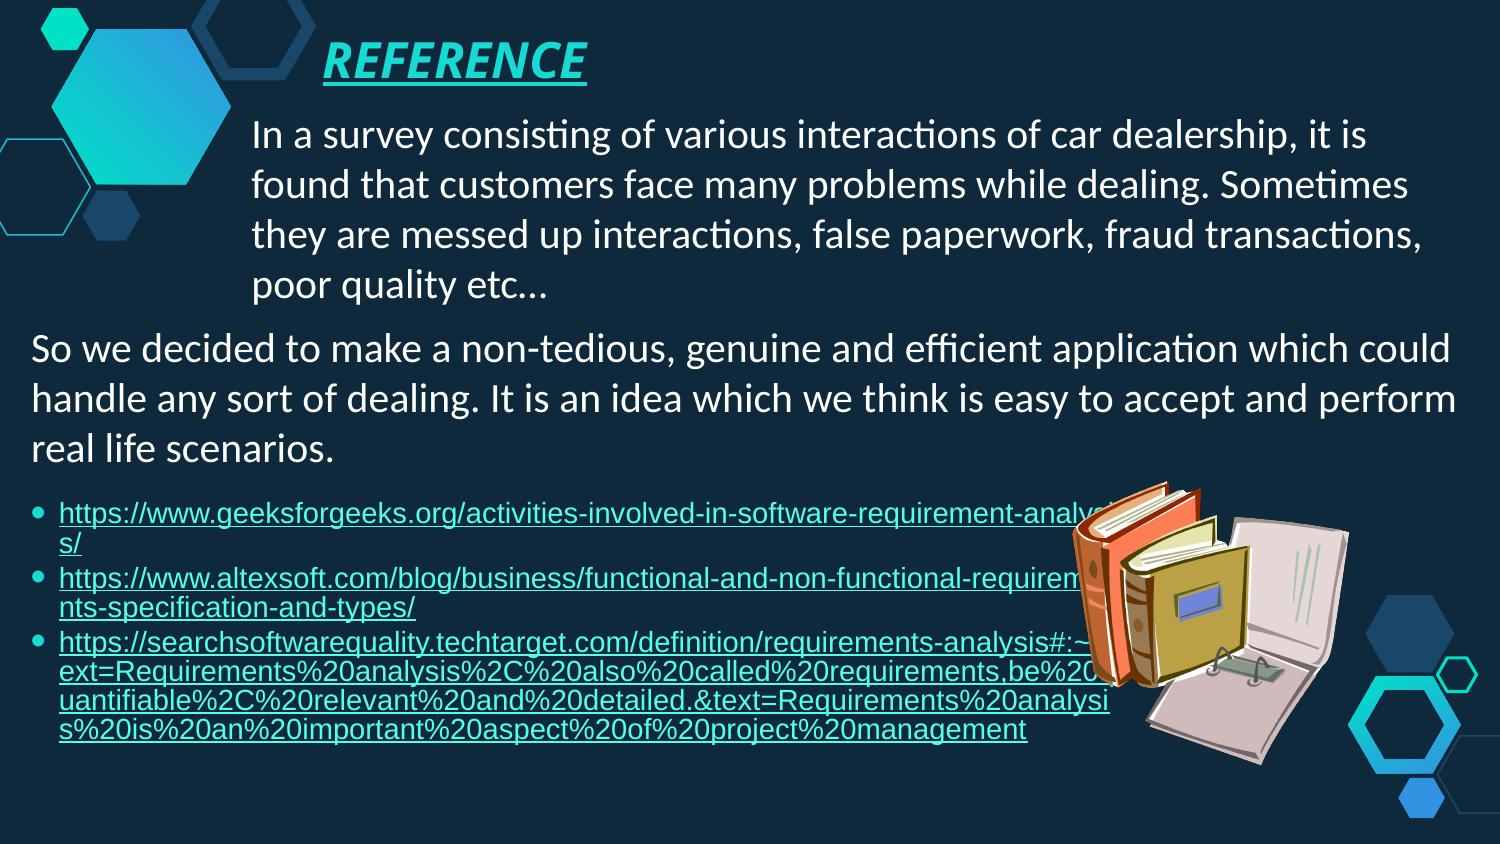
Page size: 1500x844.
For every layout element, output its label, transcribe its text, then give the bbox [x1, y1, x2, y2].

text_box In a survey consisting of various interactions of car dealership, it is found that customers face many problems while dealing. Sometimes they are messed up interactions, false paperwork, fraud transactions, poor quality etc… [236, 98, 1484, 313]
picture [1069, 476, 1353, 769]
text_box REFERENCE [67, 20, 842, 96]
text_box https://www.geeksforgeeks.org/activities-involved-in-software-requirement-analysis/ https://www.altexsoft.com/blog/business/functional-and-non-functional-requirements-specification-and-types/ https://searchsoftwarequality.techtarget.com/definition/requirements-analysis#:~:text=Requirements%20analysis%2C%20also%20called%20requirements,be%20quantifiable%2C%20relevant%20and%20detailed.&text=Requirements%20analysis%20is%20an%20important%20aspect%20of%20project%20management [15, 479, 1065, 569]
text_box So we decided to make a non-tedious, genuine and efficient application which could handle any sort of dealing. It is an idea which we think is easy to accept and perform real life scenarios. [16, 313, 1485, 479]
